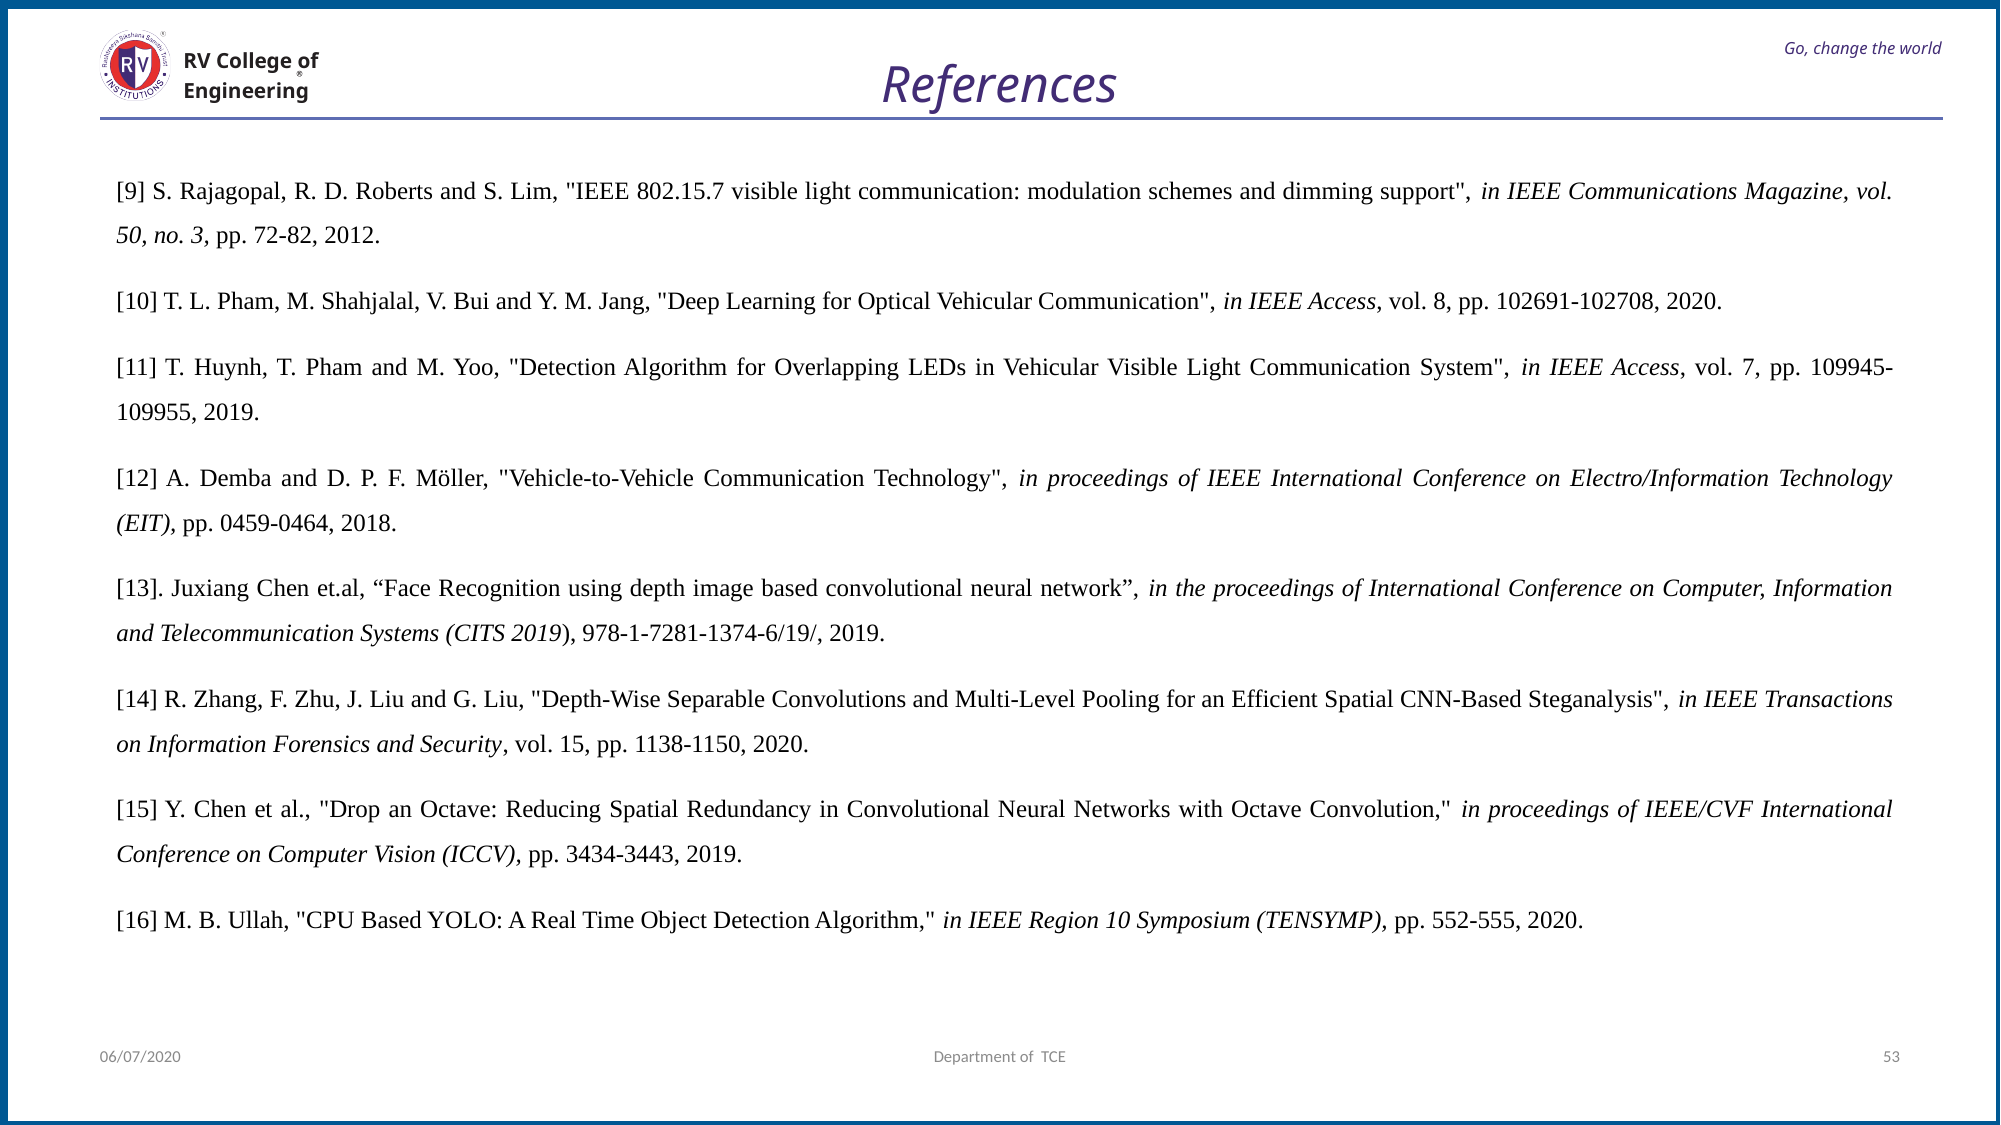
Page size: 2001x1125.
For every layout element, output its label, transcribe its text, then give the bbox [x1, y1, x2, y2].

slide_number 53 [1440, 1046, 1900, 1103]
text_box [99, 29, 135, 101]
text_box [9] S. Rajagopal, R. D. Roberts and S. Lim, "IEEE 802.15.7 visible light communication: modulation schemes and dimming support", in IEEE Communications Magazine, vol. 50, no. 3, pp. 72-82, 2012. [10] T. L. Pham, M. Shahjalal, V. Bui and Y. M. Jang, "Deep Learning for Optical Vehicular Communication", in IEEE Access, vol. 8, pp. 102691-102708, 2020. [11] T. Huynh, T. Pham and M. Yoo, "Detection Algorithm for Overlapping LEDs in Vehicular Visible Light Communication System", in IEEE Access, vol. 7, pp. 109945-109955, 2019. [12] A. Demba and D. P. F. Möller, "Vehicle-to-Vehicle Communication Technology", in proceedings of IEEE International Conference on Electro/Information Technology (EIT), pp. 0459-0464, 2018. [13]. Juxiang Chen et.al, “Face Recognition using depth image based convolutional neural network”, in the proceedings of International Conference on Computer, Information and Telecommunication Systems (CITS 2019), 978-1-7281-1374-6/19/, 2019. [14] R. Zhang, F. Zhu, J. Liu and G. Liu, "Depth-Wise Separable Convolutions and Multi-Level Pooling for an Efficient Spatial CNN-Based Steganalysis", in IEEE Transactions on Information Forensics and Security, vol. 15, pp. 1138-1150, 2020. [15] Y. Chen et al., "Drop an Octave: Reducing Spatial Redundancy in Convolutional Neural Networks with Octave Convolution," in proceedings of IEEE/CVF International Conference on Computer Vision (ICCV), pp. 3434-3443, 2019. [16] M. B. Ullah, "CPU Based YOLO: A Real Time Object Detection Algorithm," in IEEE Region 10 Symposium (TENSYMP), pp. 552-555, 2020. [101, 151, 1909, 941]
text_box [135, 24, 1909, 117]
text_box References [137, 59, 1863, 151]
footer Department of TCE [680, 1046, 1320, 1074]
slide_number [99, 1046, 560, 1074]
title Go, change the world [1909, 40, 1943, 101]
text_box [2, 2, 2000, 1125]
